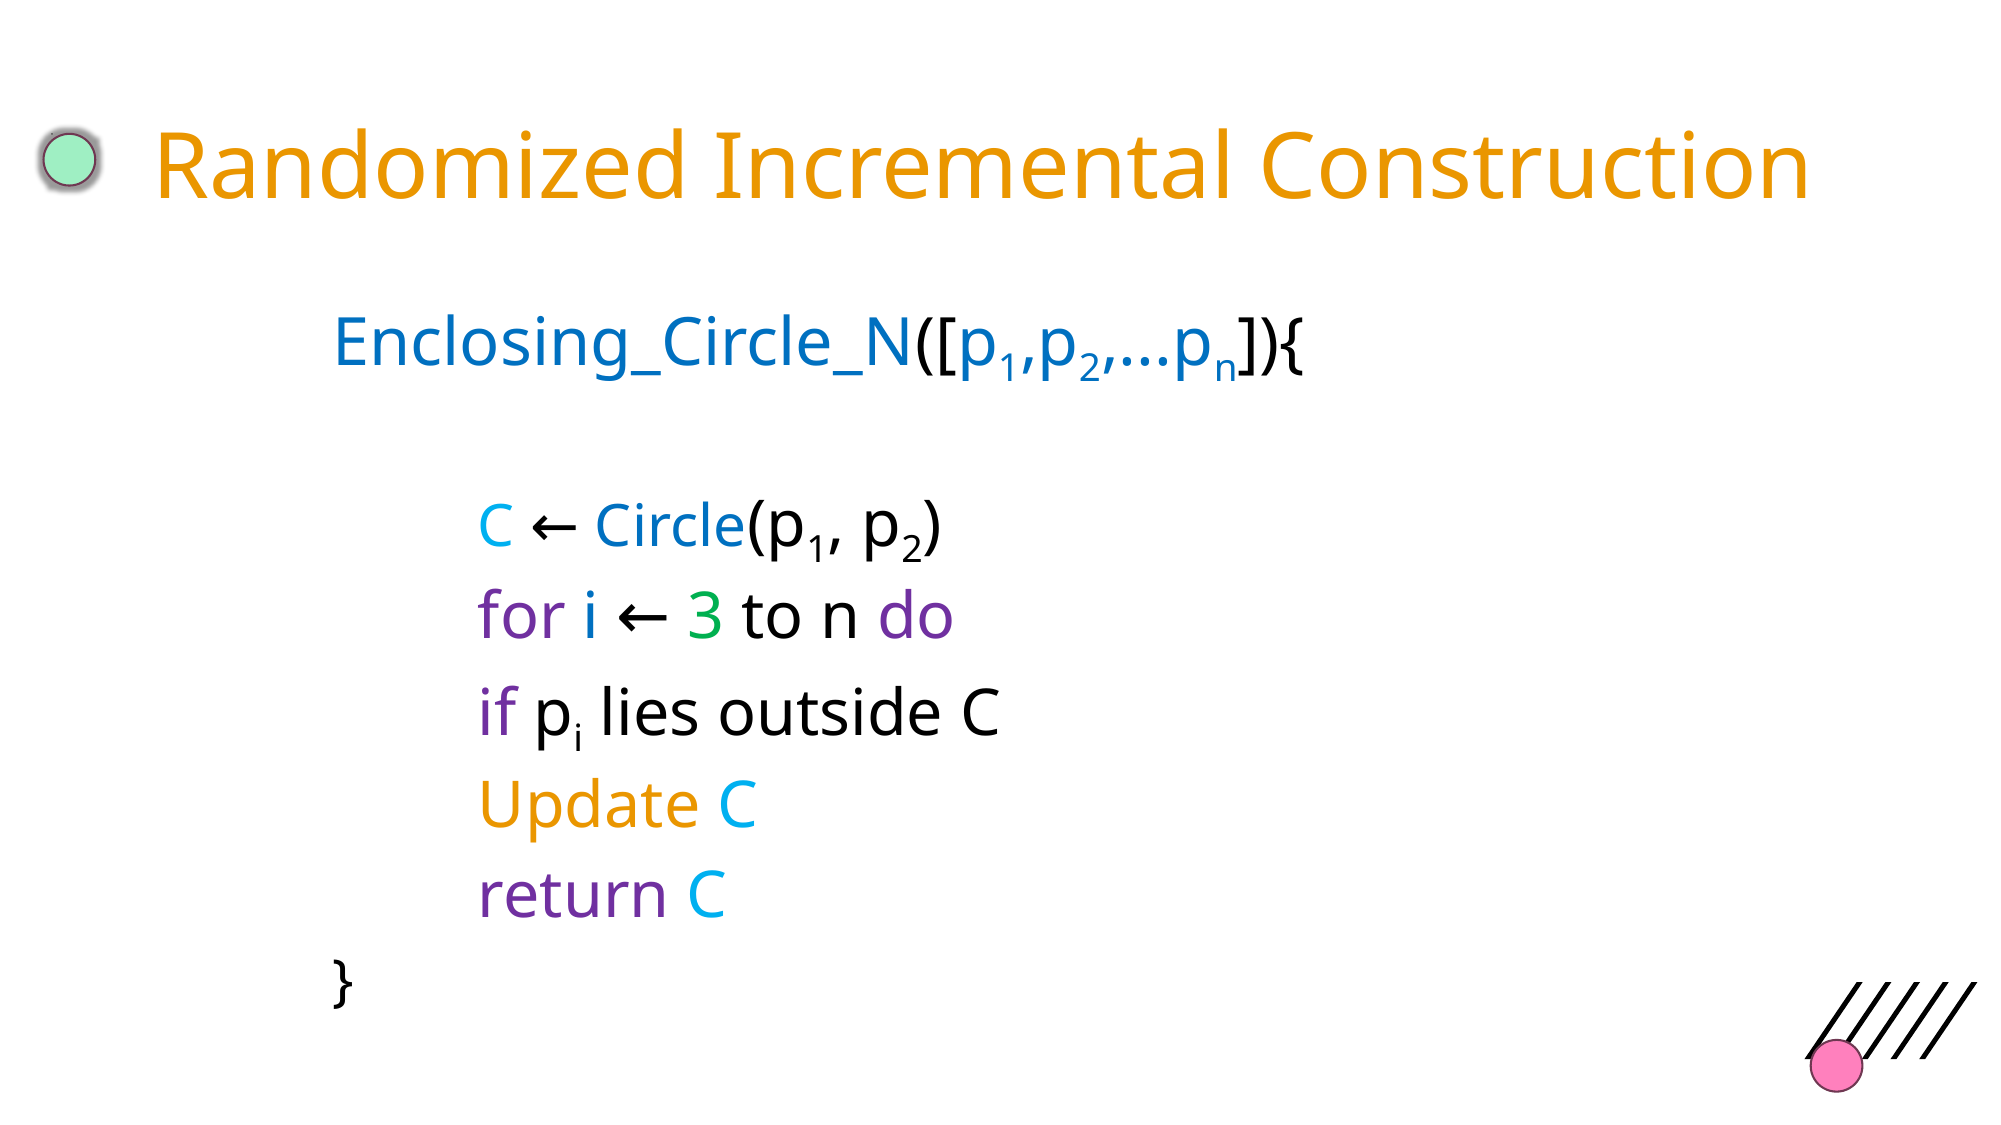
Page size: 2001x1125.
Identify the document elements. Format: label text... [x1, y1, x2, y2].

text_box [1809, 1038, 1864, 1093]
title Randomized Incremental Construction [137, 59, 1863, 278]
list Enclosing_Circle_N([p1,p2,...pn]){ C ← Circle(p1, p2) for i ← 3 to n do if pi lies outside C Update C return C } [317, 292, 1735, 1024]
text_box [42, 132, 97, 187]
